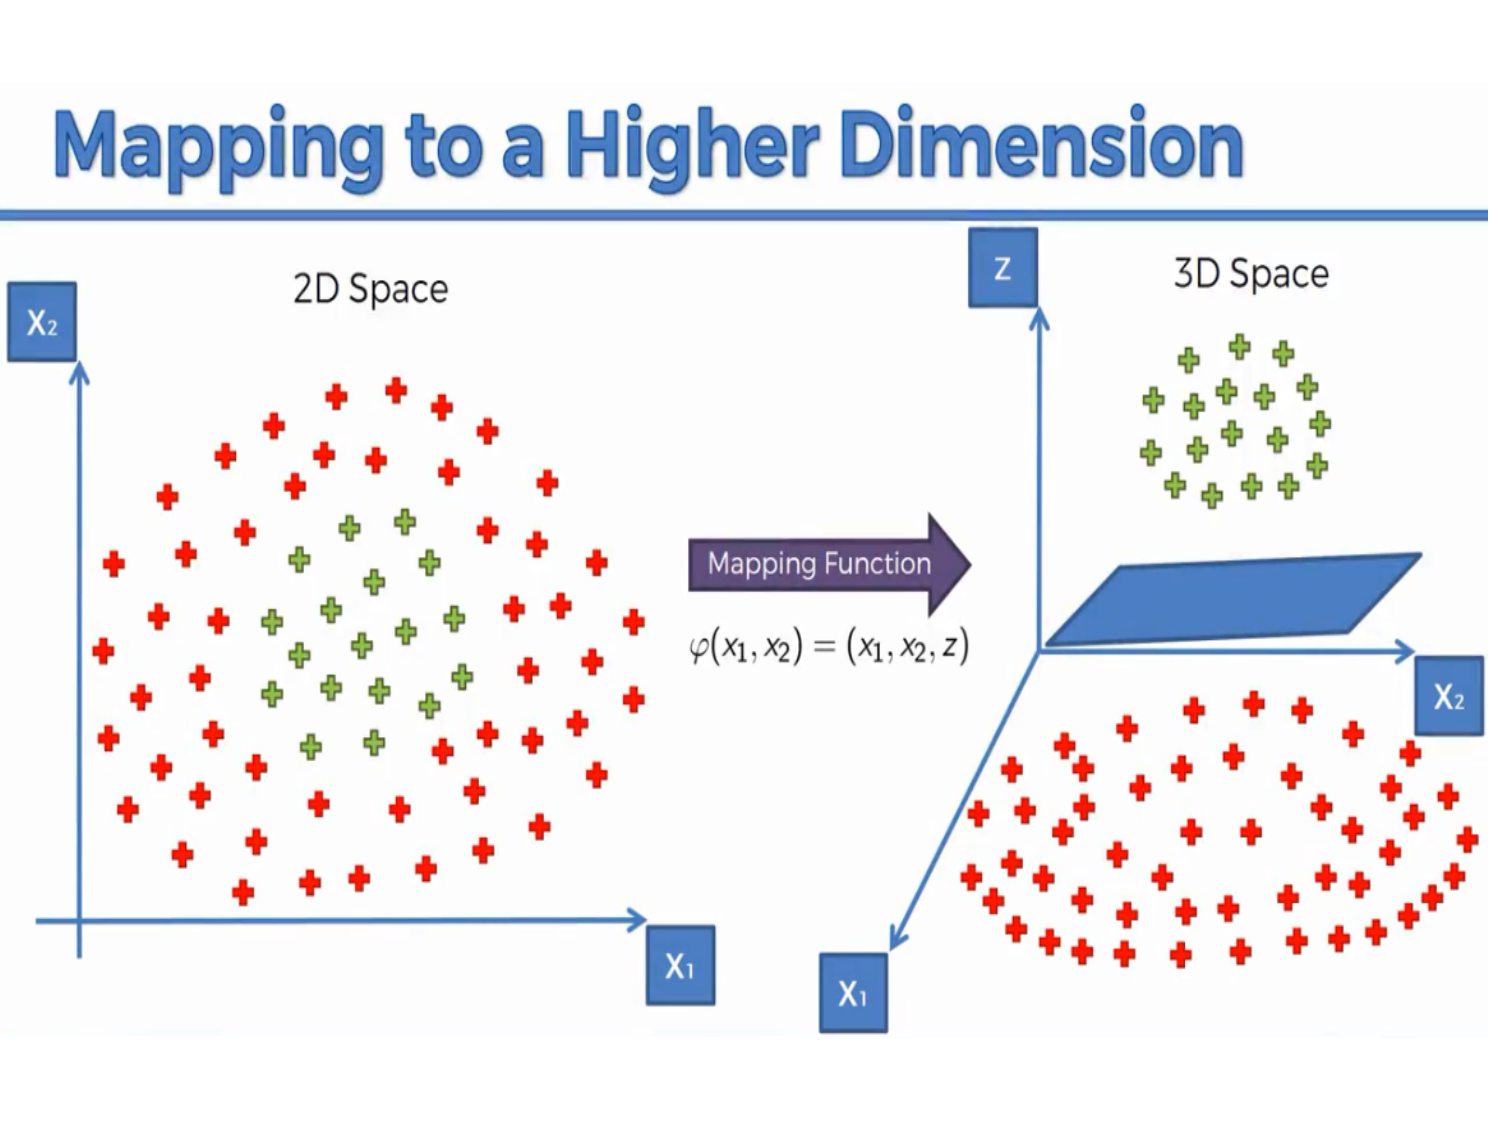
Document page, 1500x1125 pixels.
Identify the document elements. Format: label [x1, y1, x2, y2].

picture [0, 82, 1488, 1038]
